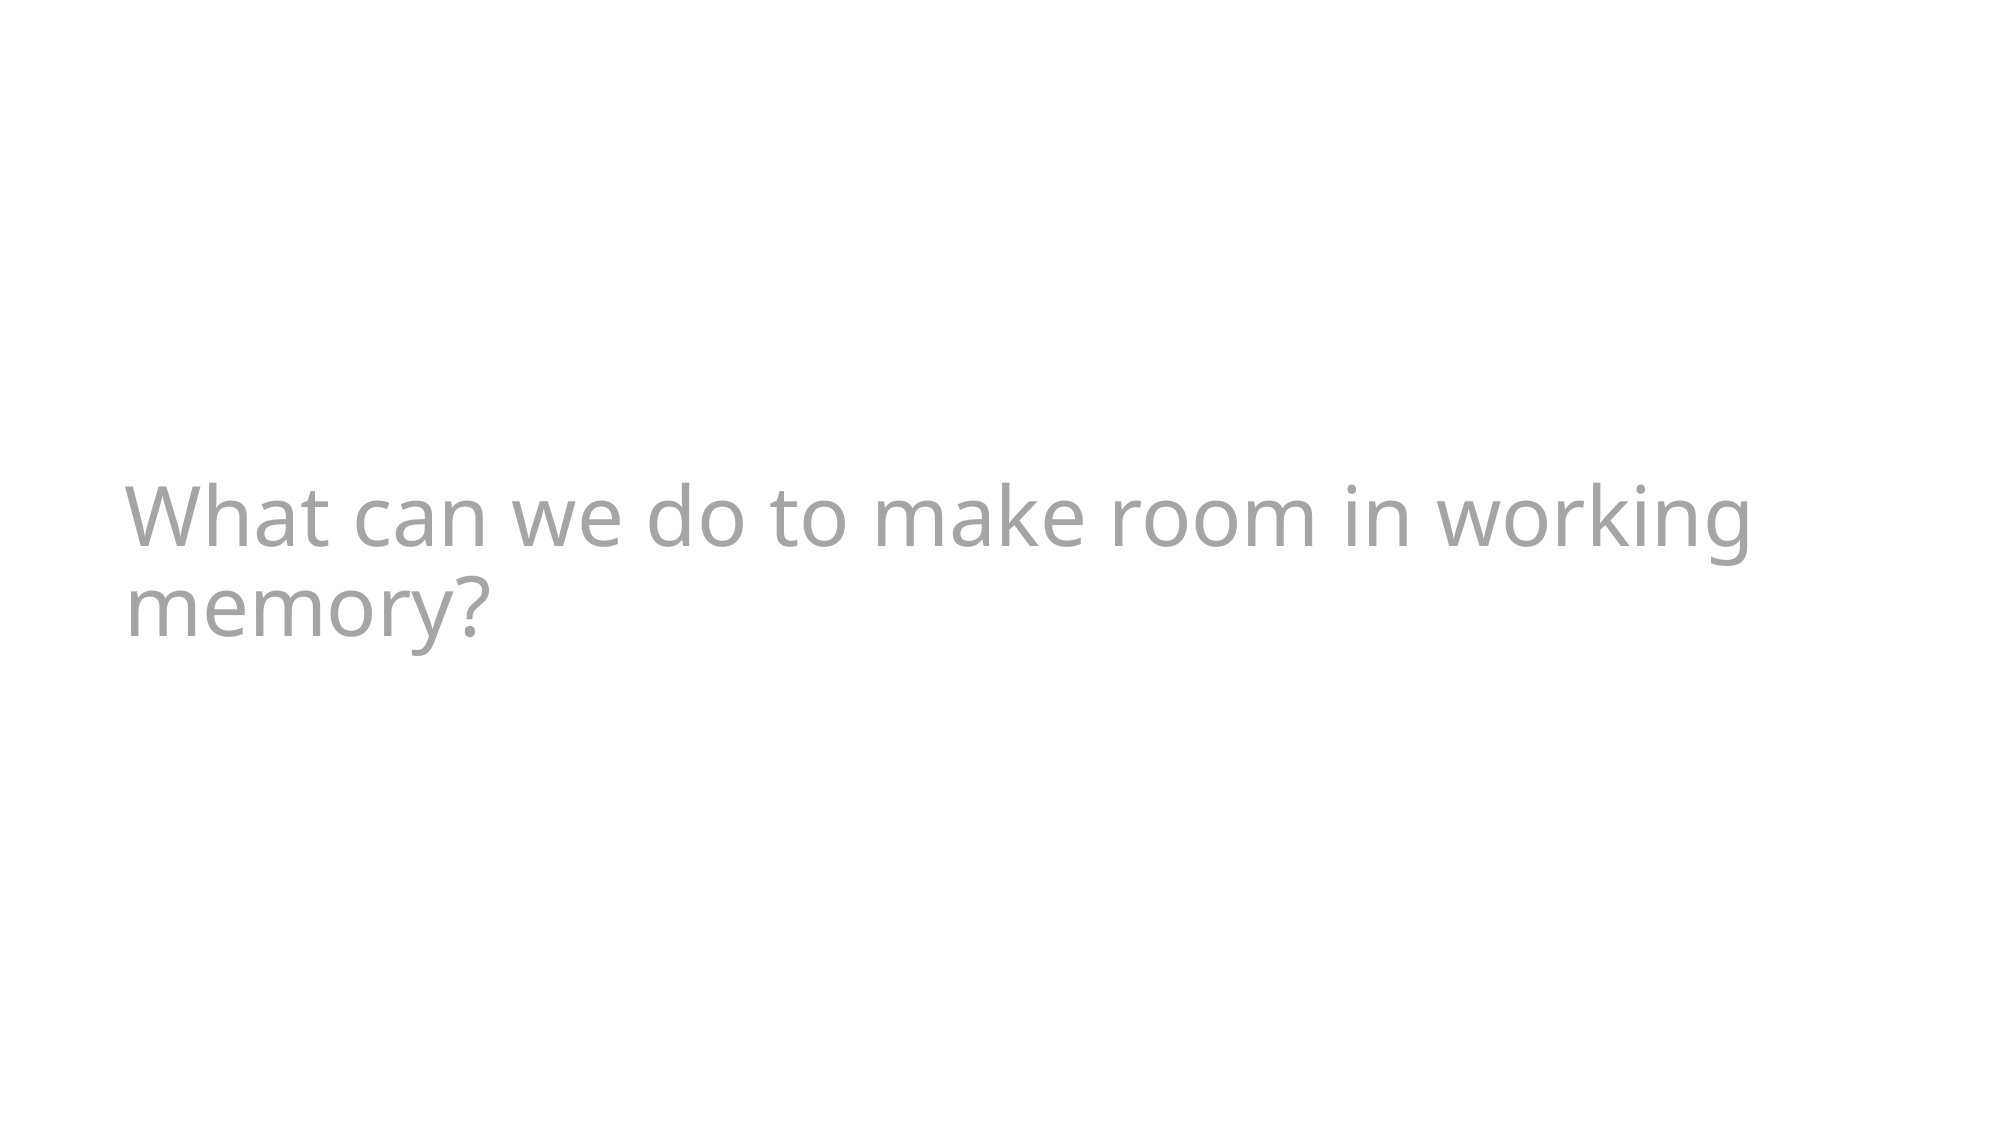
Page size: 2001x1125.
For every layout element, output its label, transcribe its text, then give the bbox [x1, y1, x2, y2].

title What can we do to make room in working memory? [124, 474, 1908, 621]
